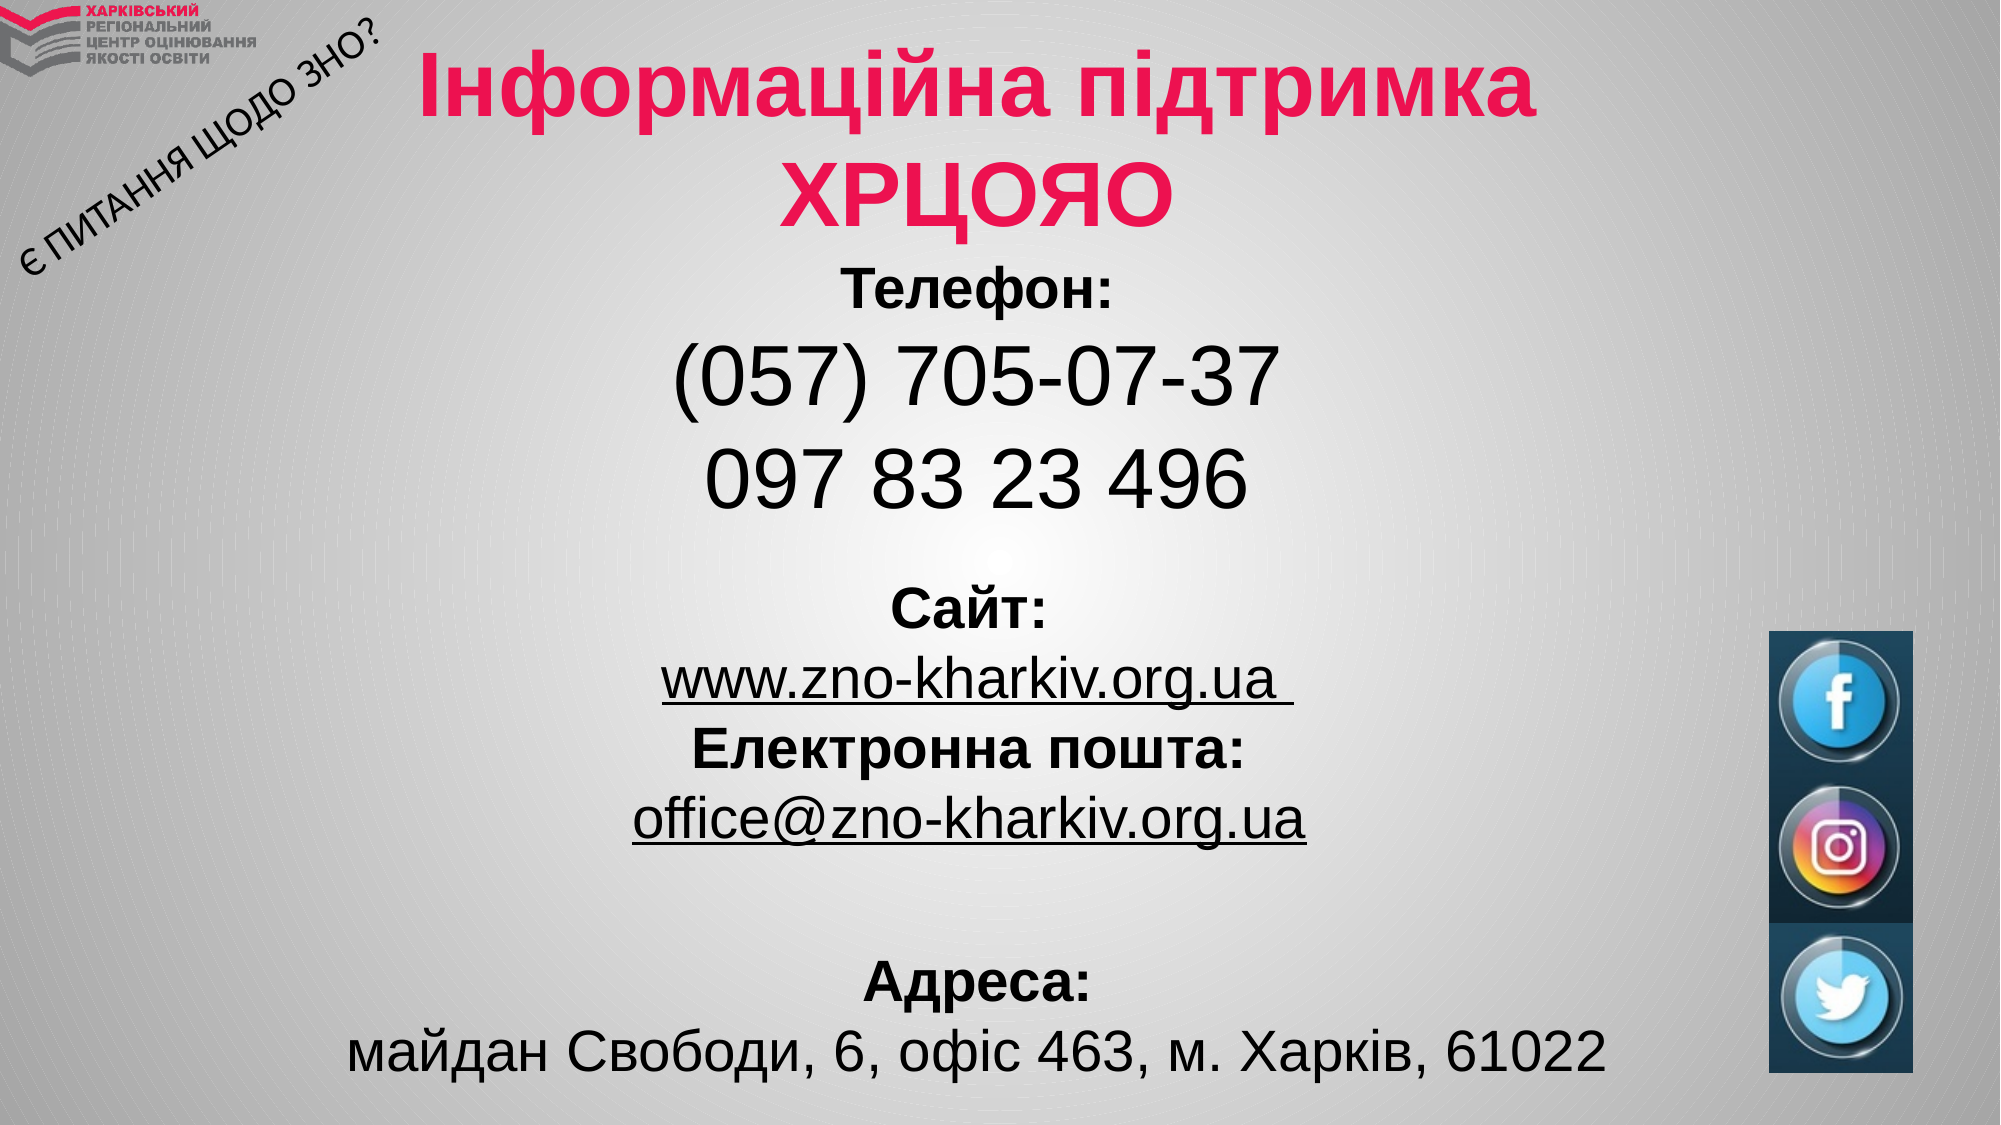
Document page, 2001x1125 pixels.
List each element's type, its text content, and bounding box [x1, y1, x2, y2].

text_box Телефон: (057) 705-07-37 097 83 23 496 Сайт: www.zno-kharkiv.org.ua Електронна пошта: office@zno-kharkiv.org.ua Адреса: майдан Свободи, 6, офіс 463, м. Харків, 61022 [324, 220, 1632, 1090]
picture [0, 3, 256, 77]
text_box Інформаційна підтримка ХРЦОЯО [222, 17, 1733, 253]
text_box Є питання щодо ЗНО? [0, 0, 416, 308]
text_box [1769, 631, 1913, 1073]
